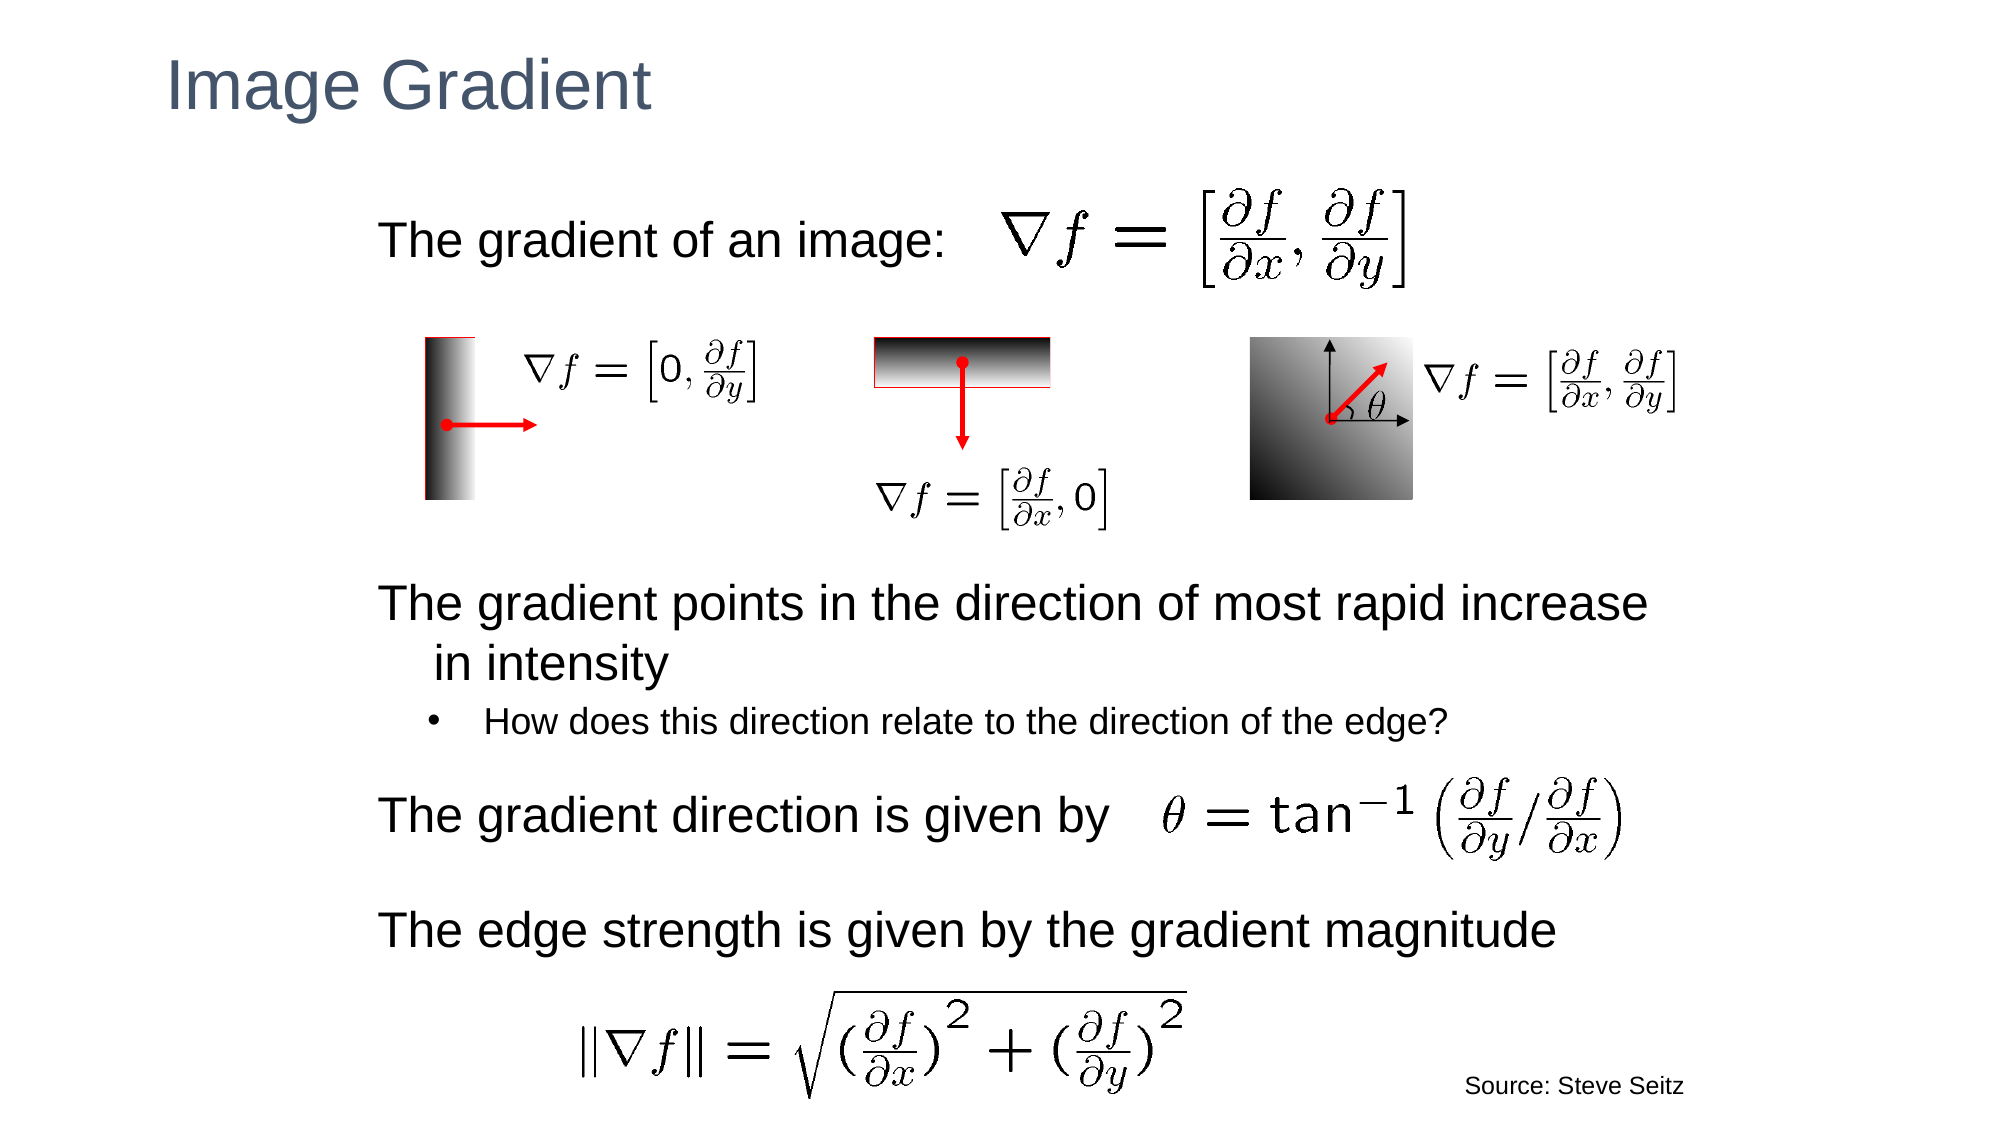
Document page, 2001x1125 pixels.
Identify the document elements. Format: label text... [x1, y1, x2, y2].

text_box [956, 369, 969, 451]
text_box The gradient direction is given by [362, 774, 1688, 875]
picture [522, 339, 756, 405]
text_box [956, 356, 969, 369]
text_box The edge strength is given by the gradient magnitude [362, 890, 1688, 966]
text_box Source: Steve Seitz [1449, 1062, 1740, 1108]
text_box [425, 337, 475, 500]
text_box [1249, 337, 1676, 501]
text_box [1329, 339, 1410, 424]
text_box [440, 418, 454, 432]
text_box How does this direction relate to the direction of the edge? [412, 689, 1688, 749]
title Image Gradient [149, 12, 1851, 151]
text_box [873, 337, 1051, 388]
picture [578, 990, 1188, 1101]
text_box [454, 418, 538, 432]
picture [1162, 776, 1622, 863]
text_box The gradient points in the direction of most rapid increase in intensity [362, 562, 1688, 688]
picture [999, 187, 1406, 292]
picture [874, 467, 1107, 531]
list The gradient of an image: [362, 199, 1688, 413]
